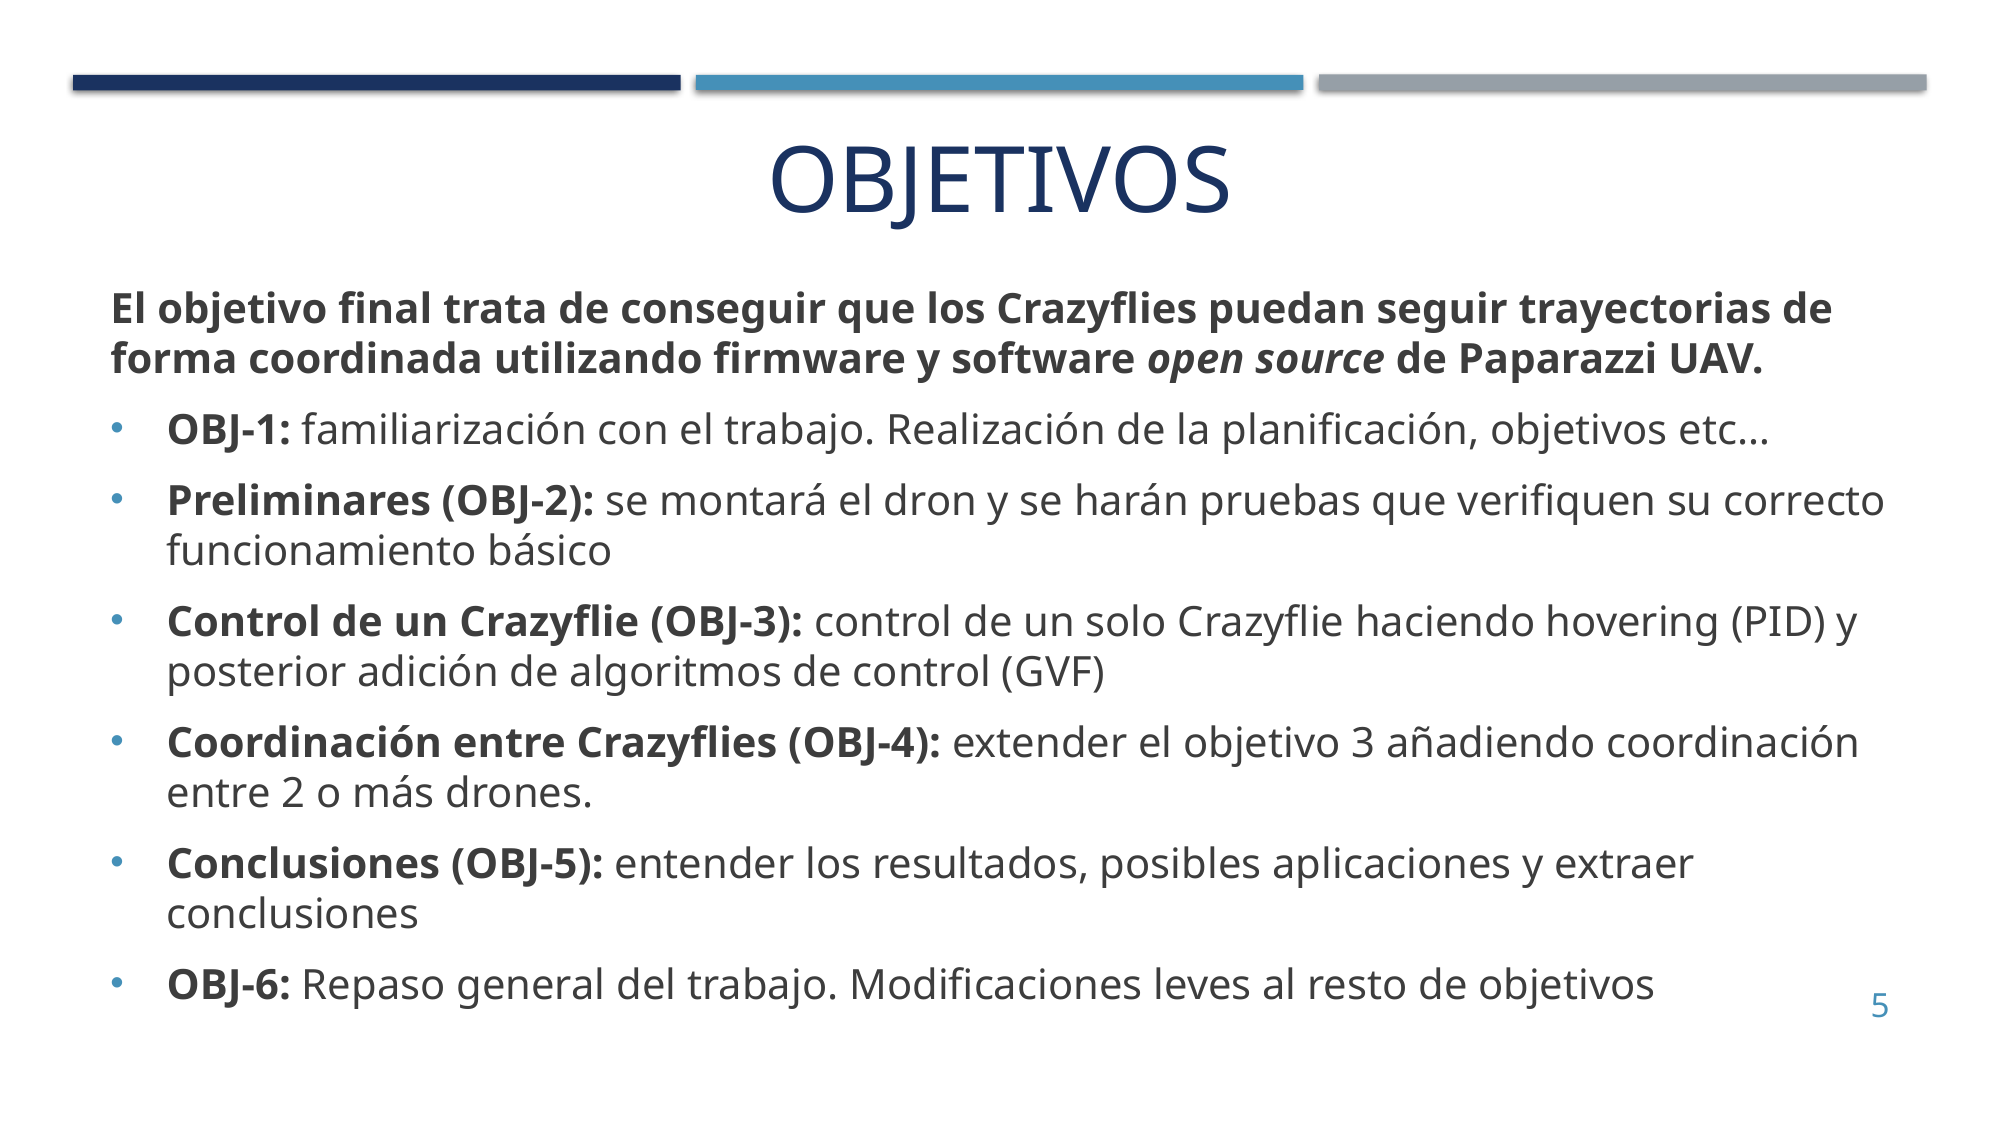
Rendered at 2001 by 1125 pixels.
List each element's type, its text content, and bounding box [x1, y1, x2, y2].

slide_number 5 [1732, 977, 1905, 1037]
title Objetivos [95, 94, 1905, 256]
list El objetivo final trata de conseguir que los Crazyflies puedan seguir trayectorias de forma coordinada utilizando firmware y software open source de Paparazzi UAV. OBJ-1: familiarización con el trabajo. Realización de la planificación, objetivos etc… Preliminares (OBJ-2): se montará el dron y se harán pruebas que verifiquen su correcto funcionamiento básico Control de un Crazyflie (OBJ-3): control de un solo Crazyflie haciendo hovering (PID) y posterior adición de algoritmos de control (GVF) Coordinación entre Crazyflies (OBJ-4): extender el objetivo 3 añadiendo coordinación entre 2 o más drones. Conclusiones (OBJ-5): entender los resultados, posibles aplicaciones y extraer conclusiones OBJ-6: Repaso general del trabajo. Modificaciones leves al resto de objetivos [95, 256, 1905, 1104]
